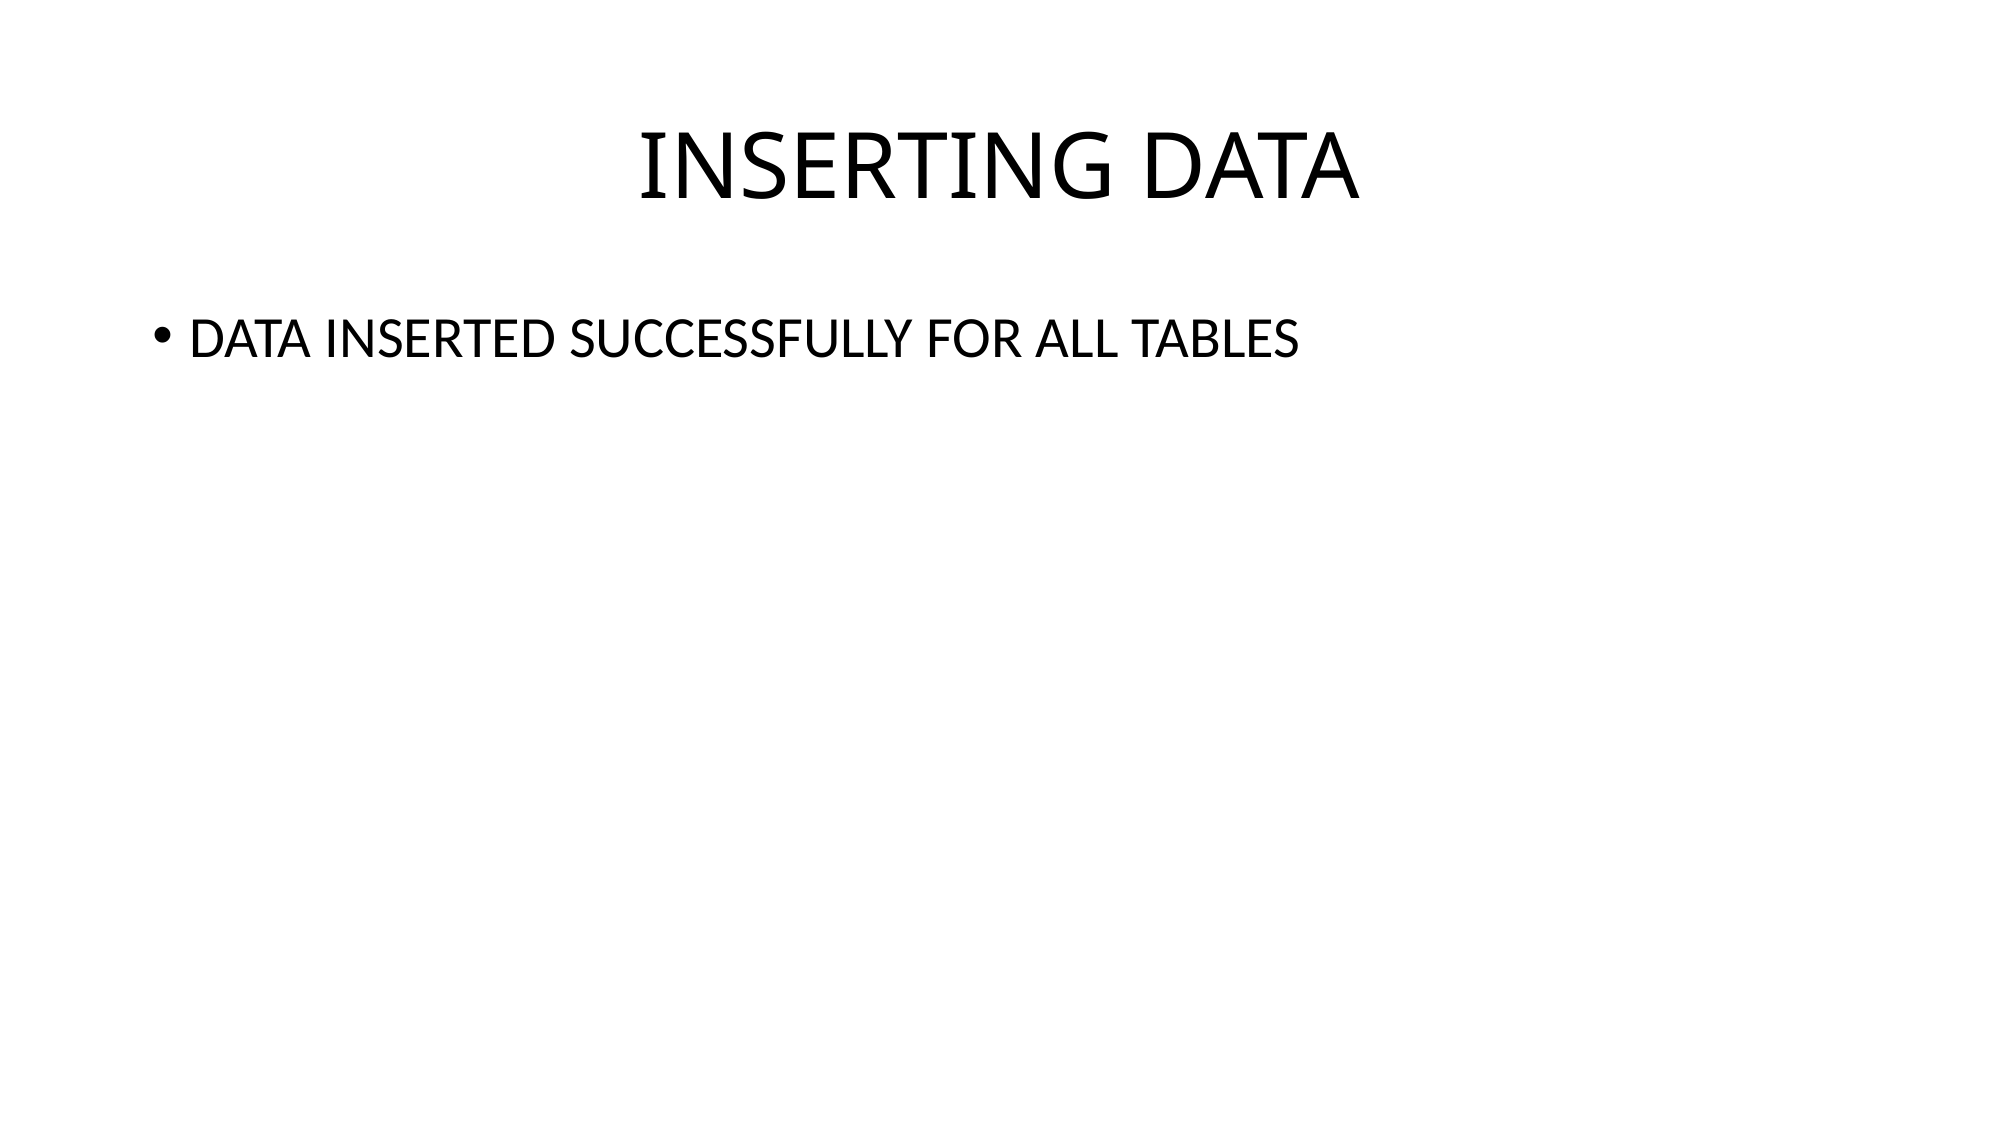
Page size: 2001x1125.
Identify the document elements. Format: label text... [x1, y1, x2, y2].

list DATA INSERTED SUCCESSFULLY FOR ALL TABLES [137, 299, 1863, 1014]
title INSERTING DATA [137, 59, 1863, 278]
